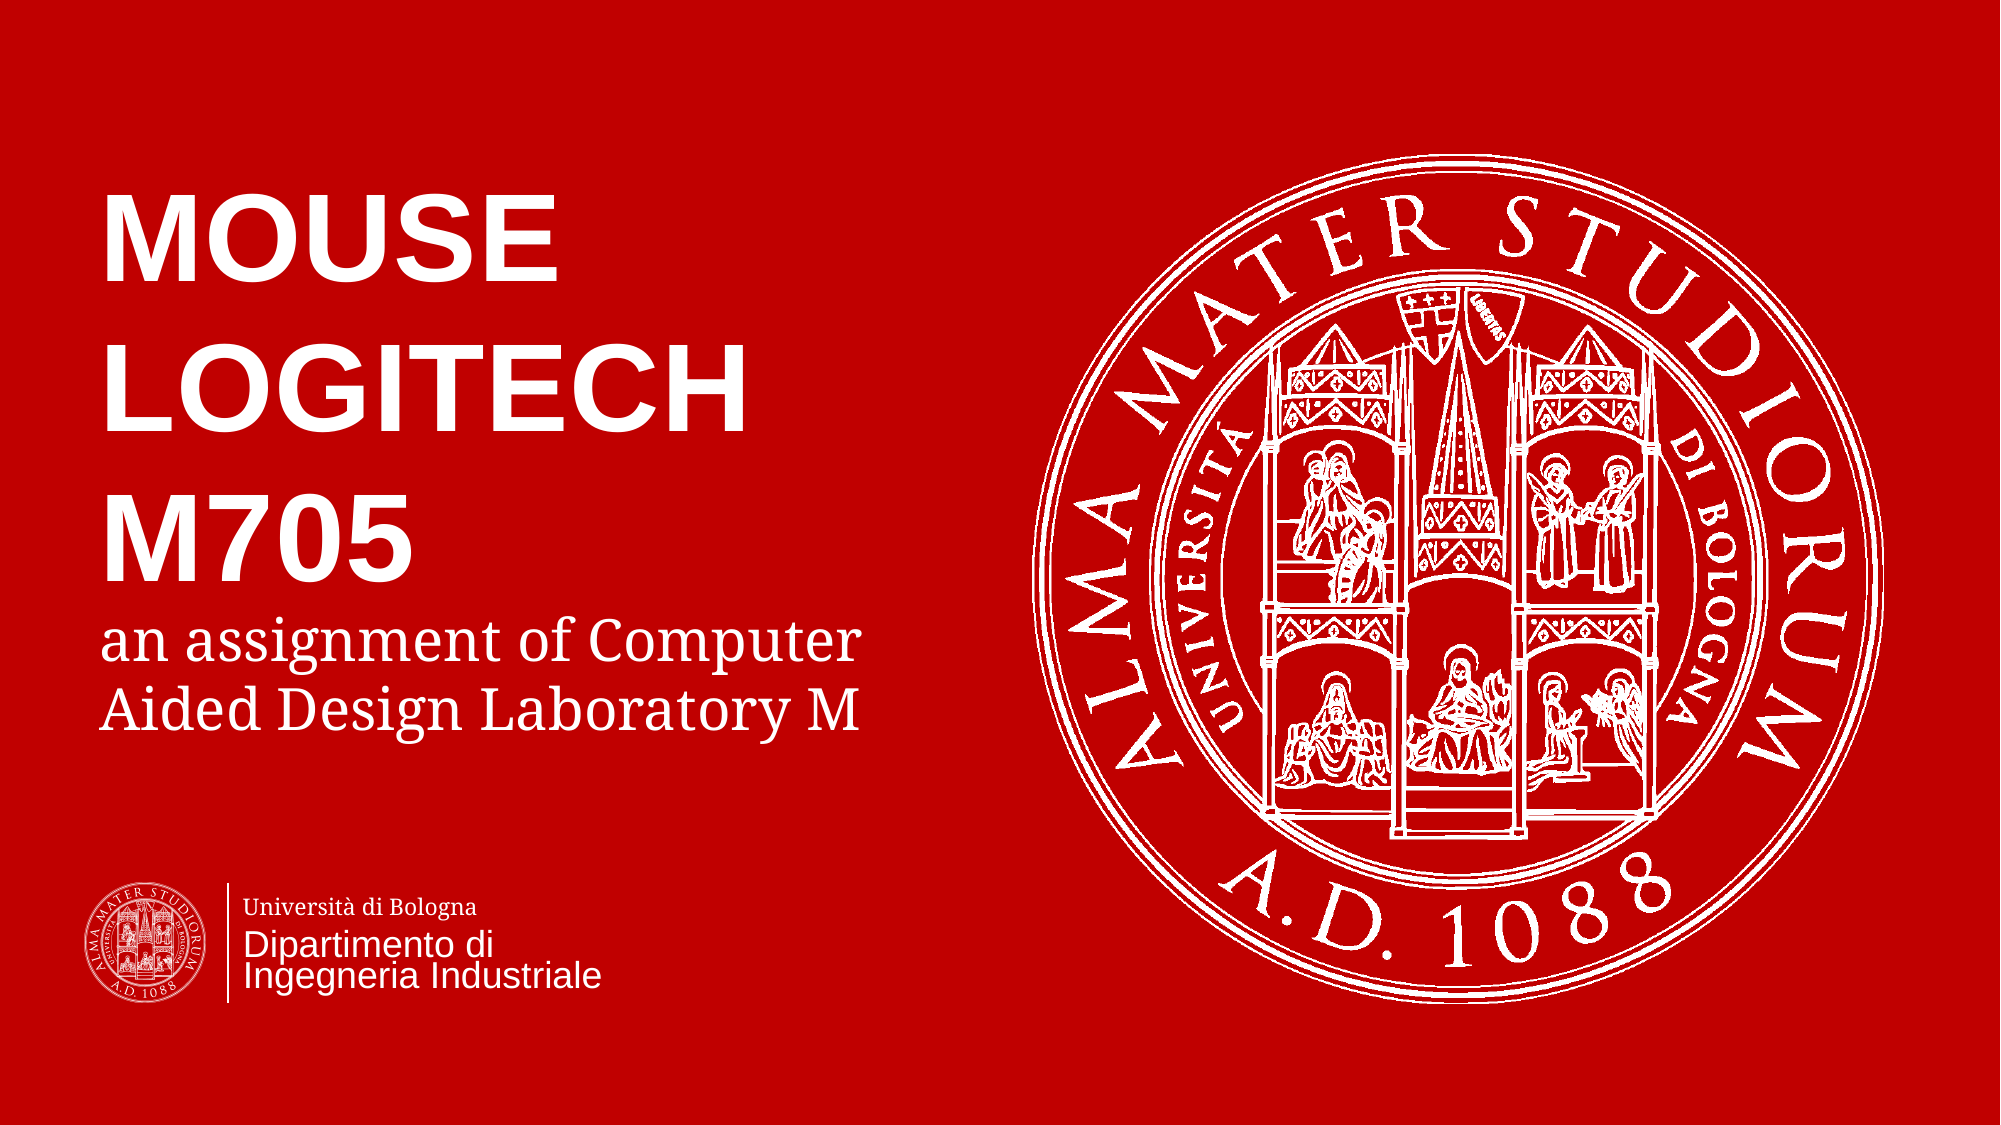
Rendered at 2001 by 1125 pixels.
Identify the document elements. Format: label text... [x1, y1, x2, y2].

text_box an assignment of Computer Aided Design Laboratory M [84, 595, 893, 750]
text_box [84, 882, 639, 1006]
picture [1032, 154, 1884, 1004]
text_box MOUSE LOGITECH M705 [84, 148, 1000, 614]
